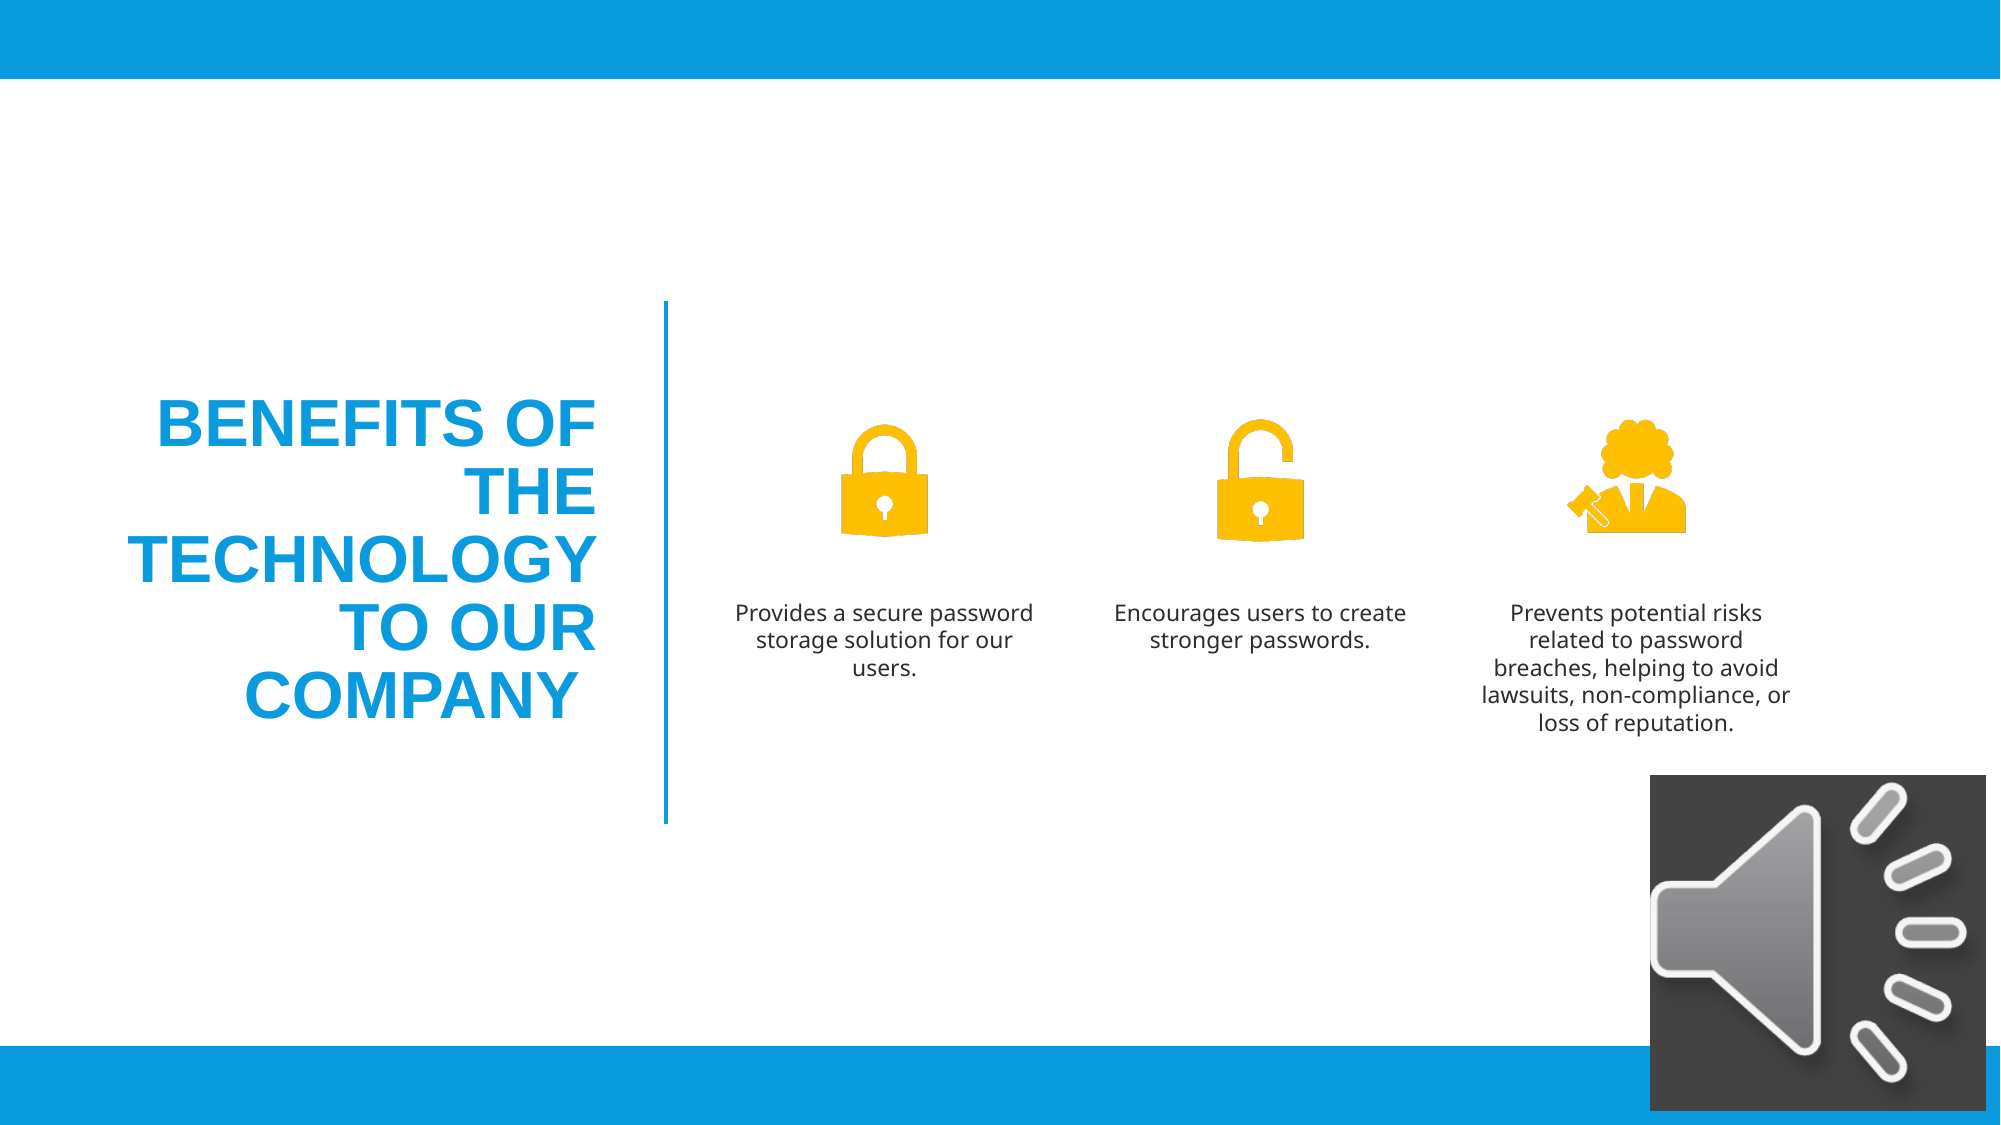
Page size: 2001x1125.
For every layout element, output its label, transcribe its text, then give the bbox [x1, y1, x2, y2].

picture [1648, 773, 1987, 1110]
text_box [0, 1045, 2000, 1125]
text_box [0, 0, 2000, 80]
text_box [0, 80, 2000, 1045]
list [718, 184, 1803, 941]
title Benefits of the Technology to Our Company [105, 217, 613, 908]
